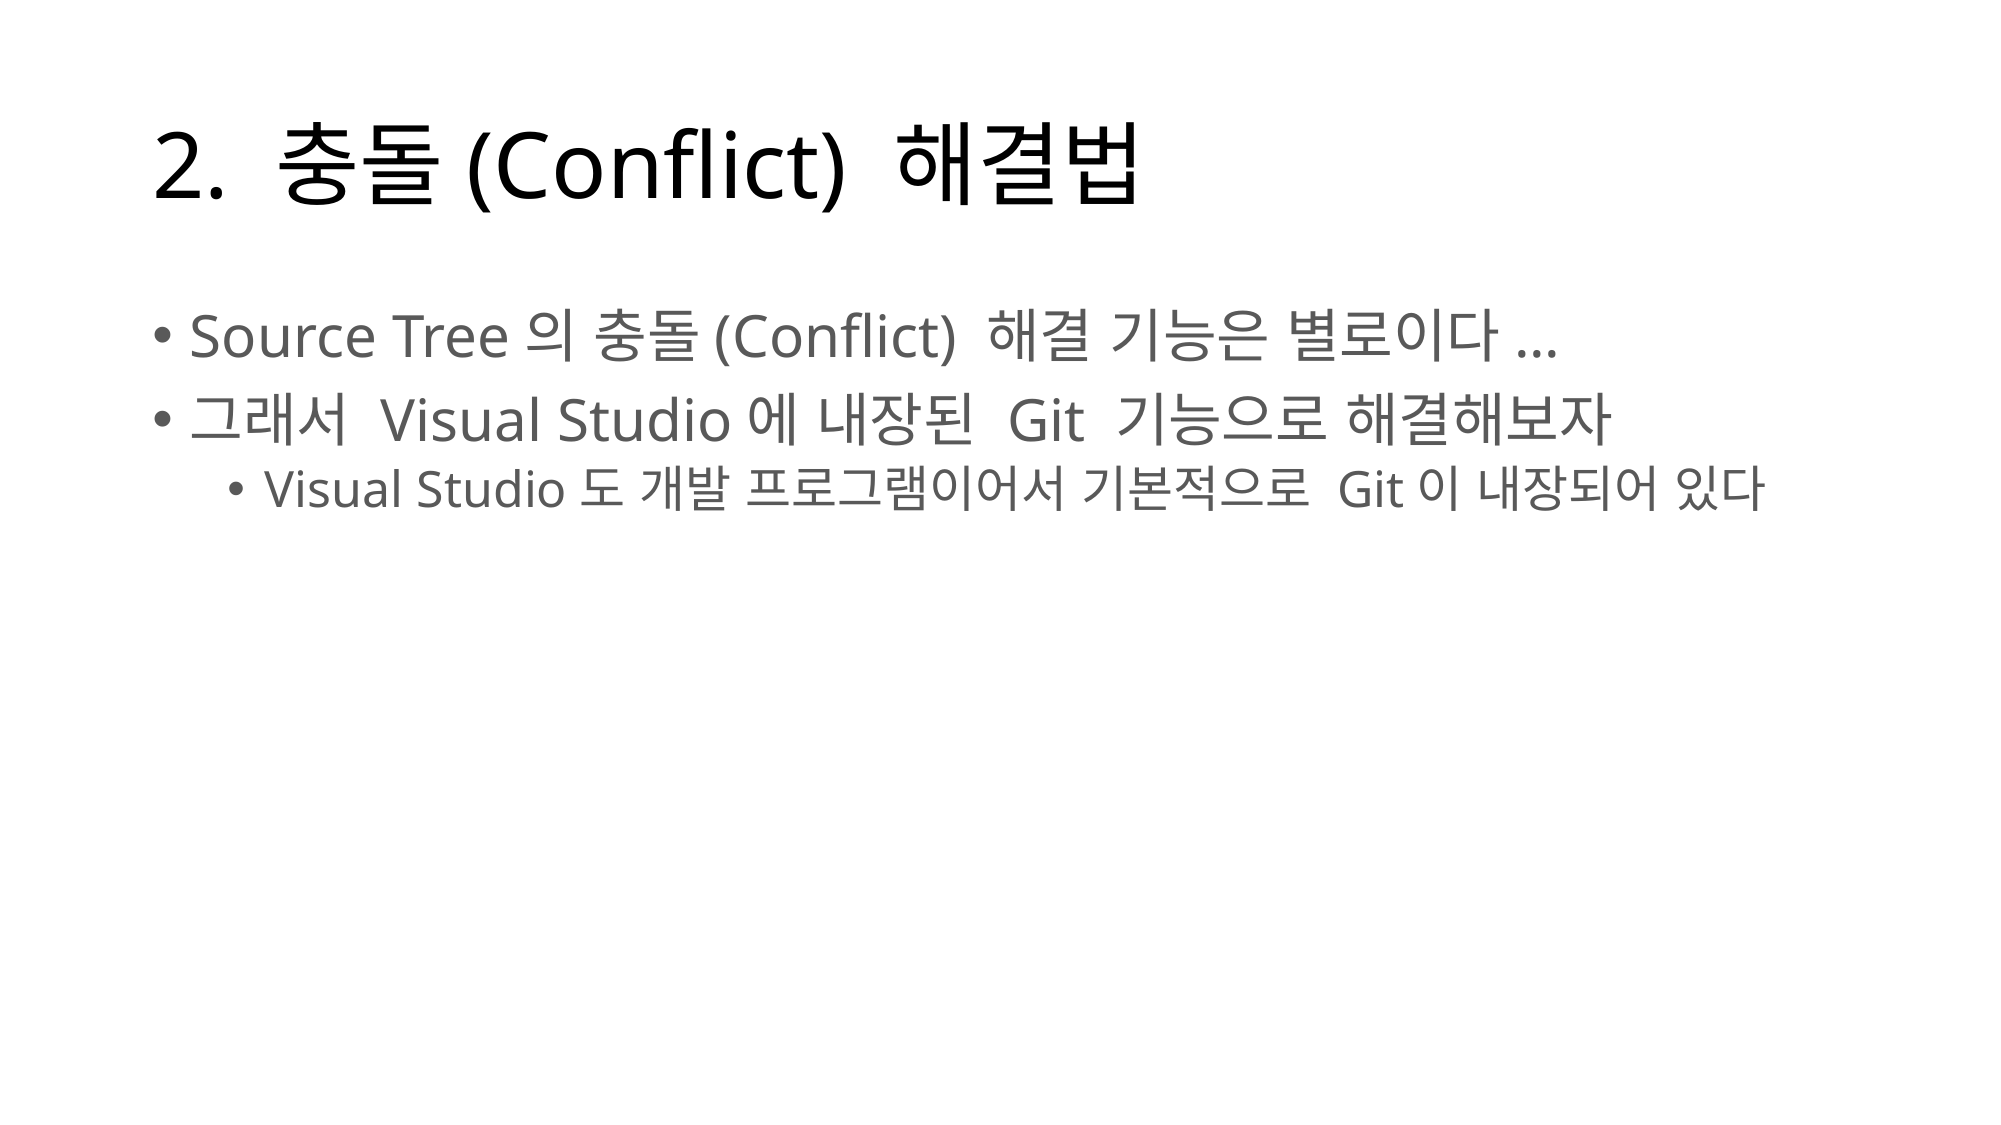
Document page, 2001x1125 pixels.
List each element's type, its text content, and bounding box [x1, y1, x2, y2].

list Source Tree의 충돌(Conflict) 해결 기능은 별로이다... 그래서 Visual Studio에 내장된 Git 기능으로 해결해보자 Visual Studio도 개발 프로그램이어서 기본적으로 Git이 내장되어 있다 [137, 299, 1863, 1014]
title 2. 충돌(Conflict) 해결법 [137, 59, 1863, 278]
